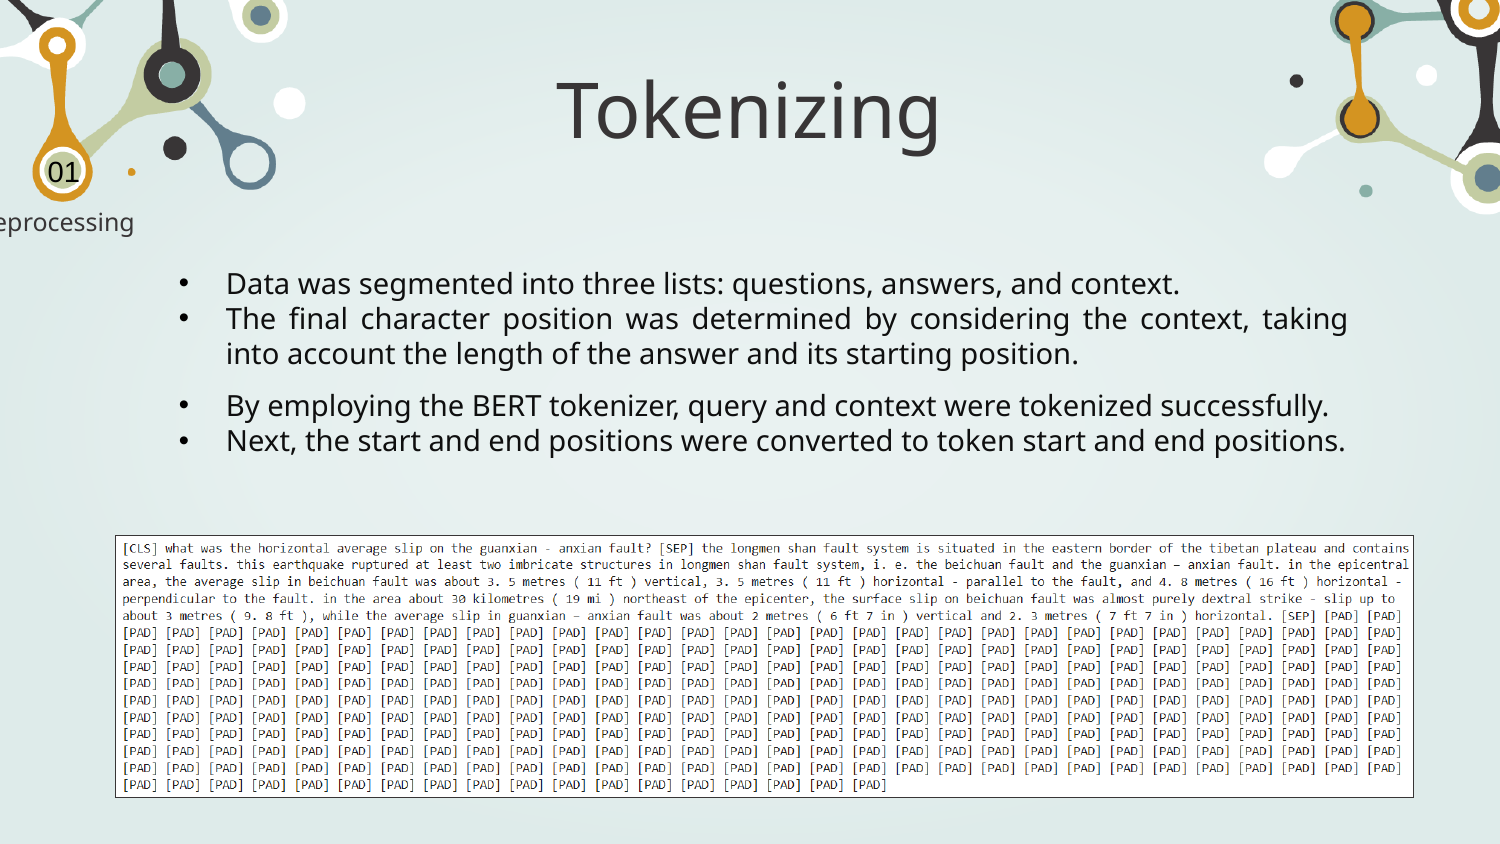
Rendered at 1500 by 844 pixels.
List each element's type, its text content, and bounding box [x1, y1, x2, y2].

text_box Data Preprocessing [0, 219, 151, 252]
text_box Data was segmented into three lists: questions, answers, and context. The final character position was determined by considering the context, taking into account the length of the answer and its starting position. By employing the BERT tokenizer, query and context were tokenized successfully. Next, the start and end positions were converted to token start and end positions. [164, 240, 1365, 465]
text_box 01 [0, 123, 151, 219]
title Tokenizing [397, 46, 1103, 150]
picture [0, 0, 1500, 844]
